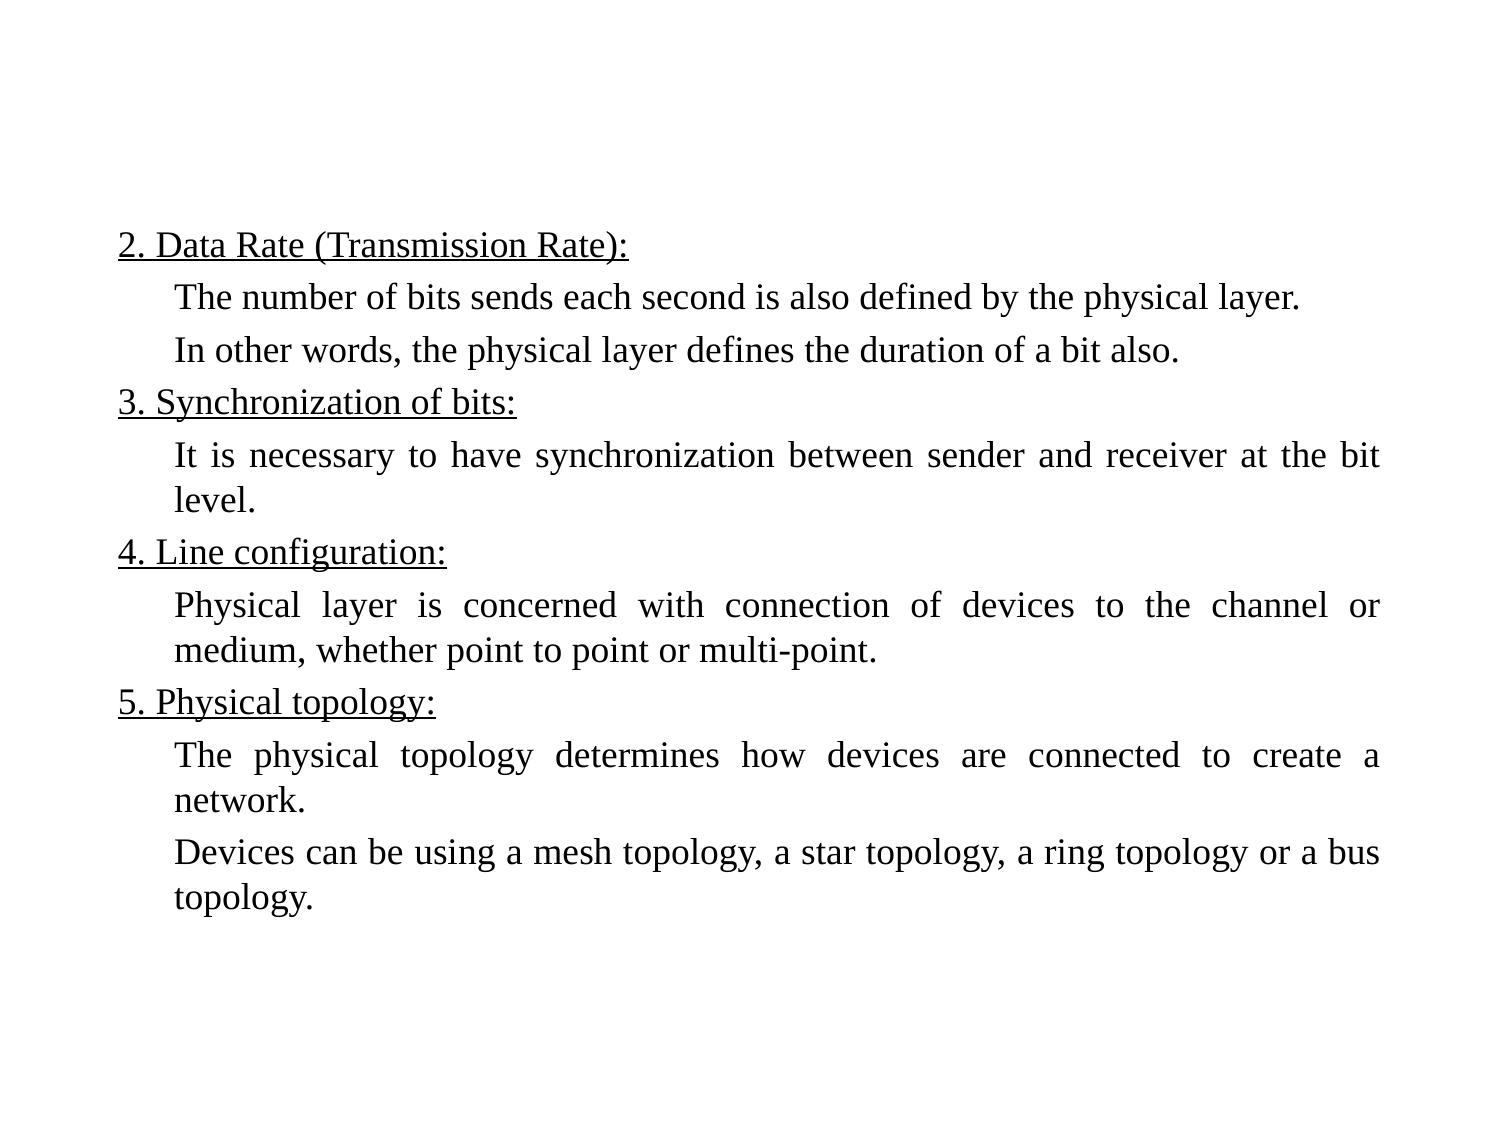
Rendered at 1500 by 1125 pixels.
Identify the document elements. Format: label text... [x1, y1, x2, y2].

list 2. Data Rate (Transmission Rate): The number of bits sends each second is also defined by the physical layer. In other words, the physical layer defines the duration of a bit also. 3. Synchronization of bits: It is necessary to have synchronization between sender and receiver at the bit level. 4. Line configuration: Physical layer is concerned with connection of devices to the channel or medium, whether point to point or multi-point. 5. Physical topology: The physical topology determines how devices are connected to create a network. Devices can be using a mesh topology, a star topology, a ring topology or a bus topology. [103, 212, 1397, 901]
